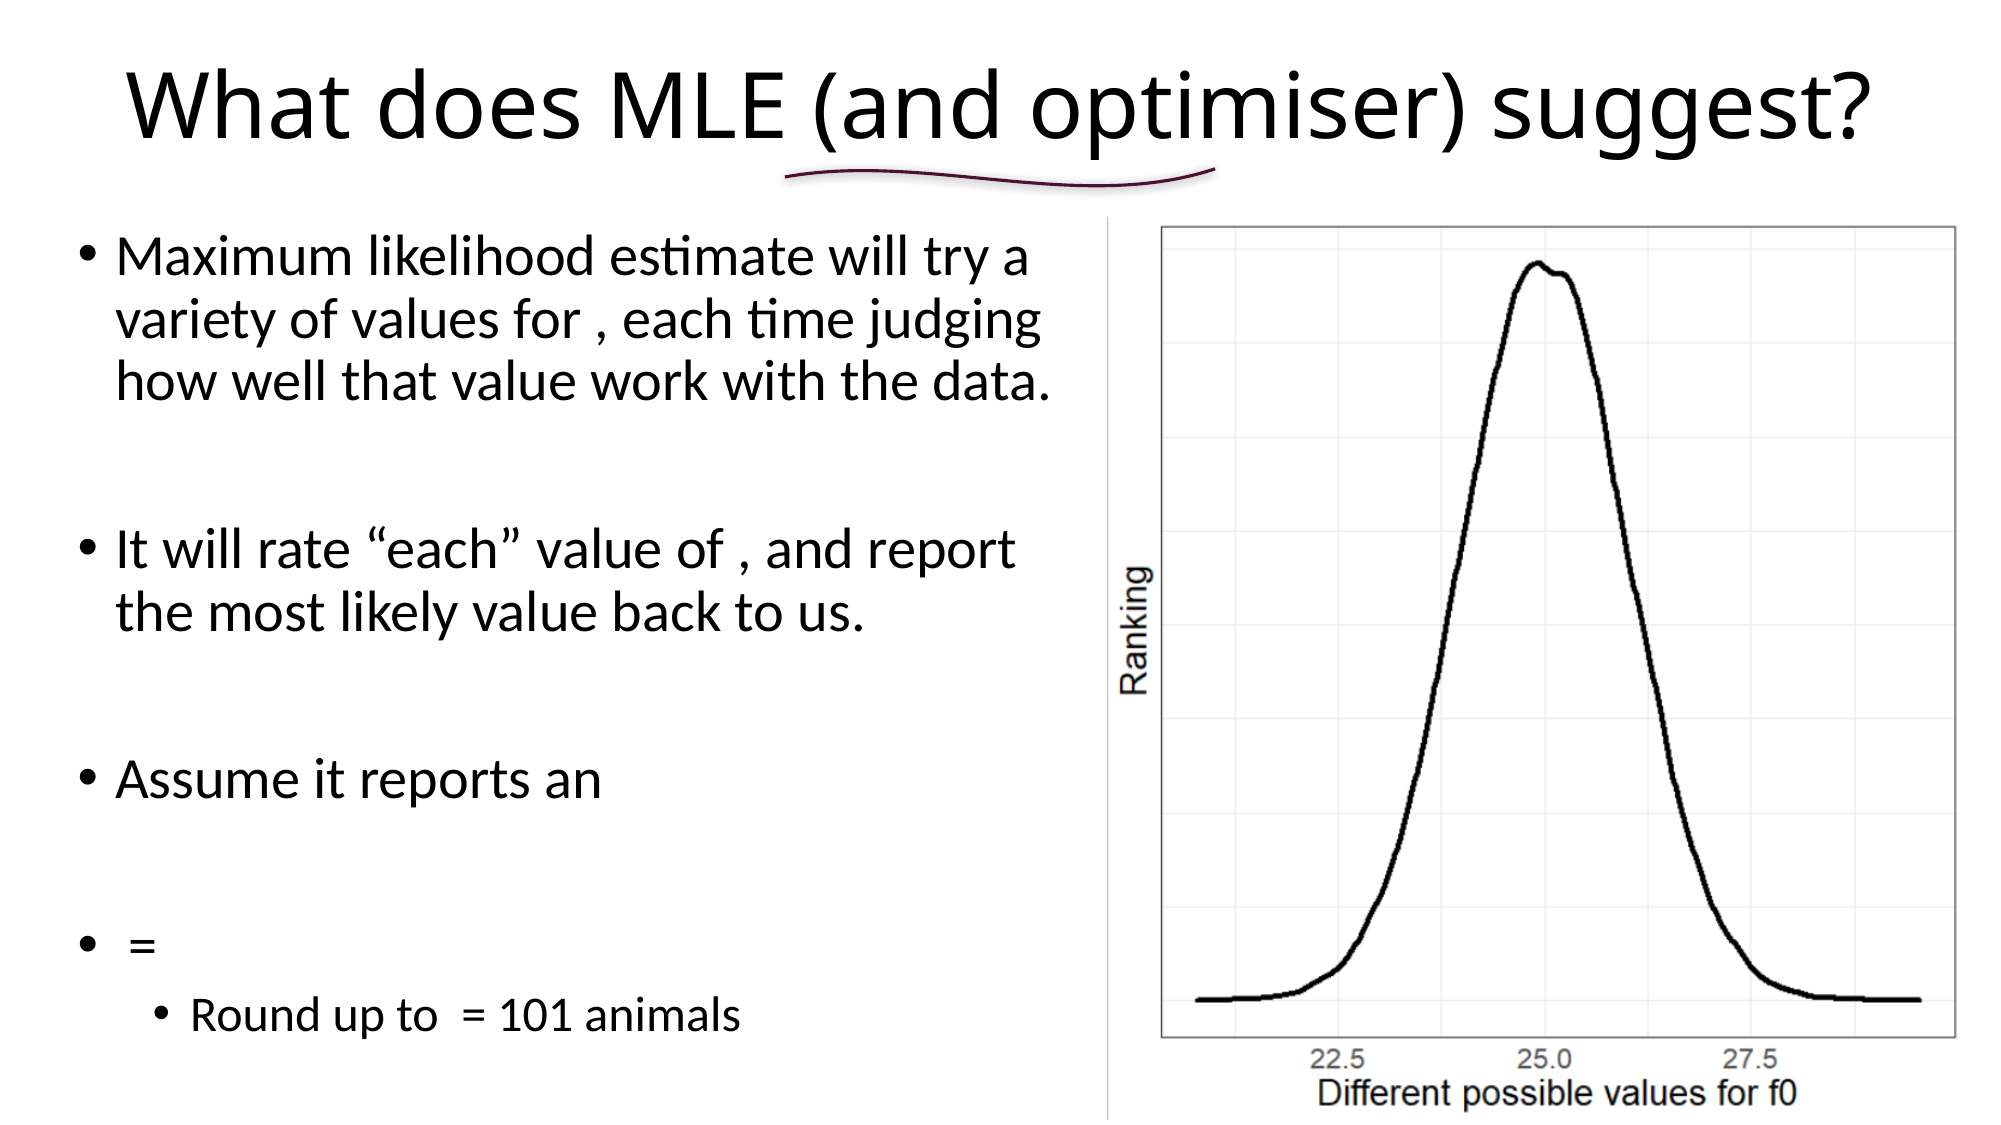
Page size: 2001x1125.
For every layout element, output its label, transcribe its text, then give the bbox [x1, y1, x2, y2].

text_box [784, 168, 1216, 186]
picture [1107, 217, 1964, 1120]
title What does MLE (and optimiser) suggest? [0, 0, 2000, 218]
